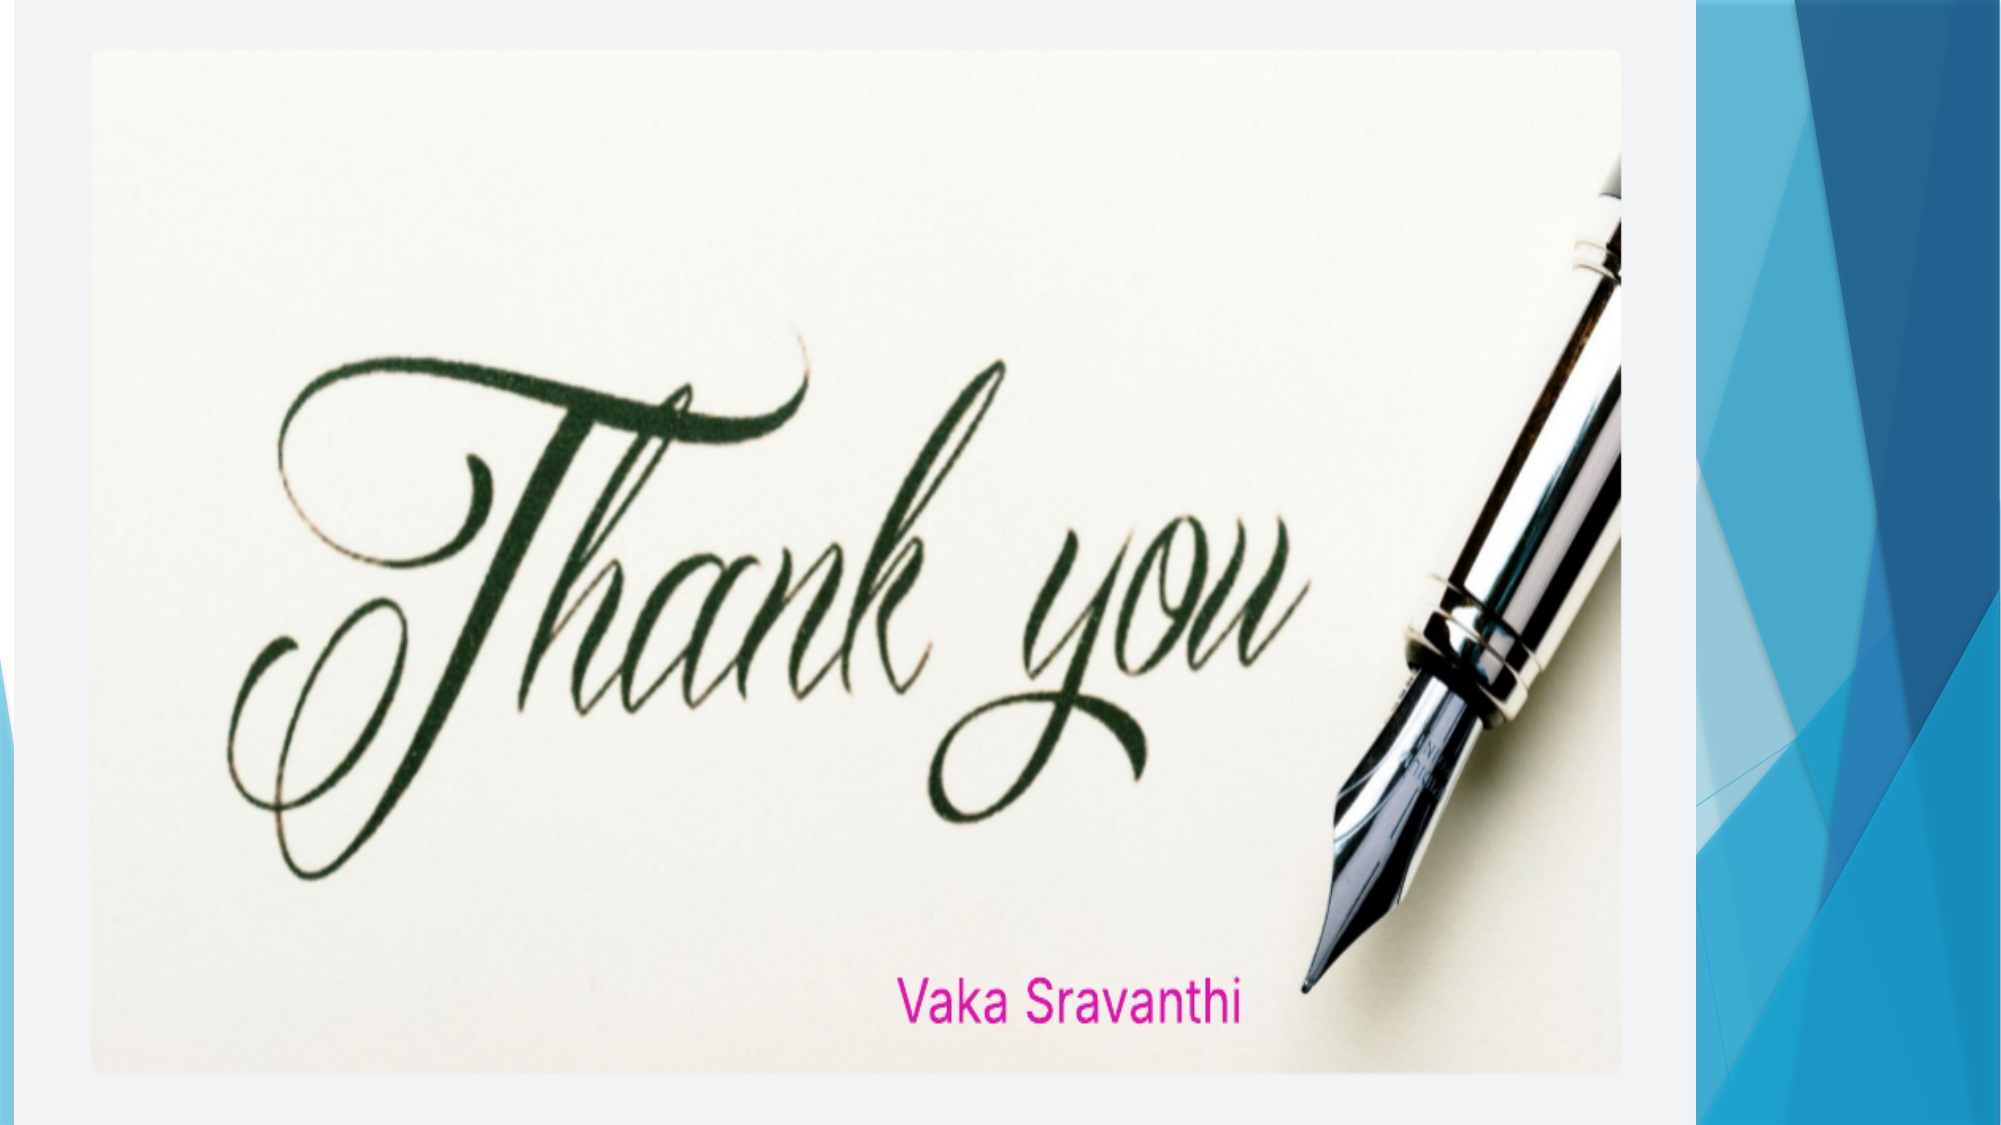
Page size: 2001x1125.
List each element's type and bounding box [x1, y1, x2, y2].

picture [13, 0, 1696, 1125]
